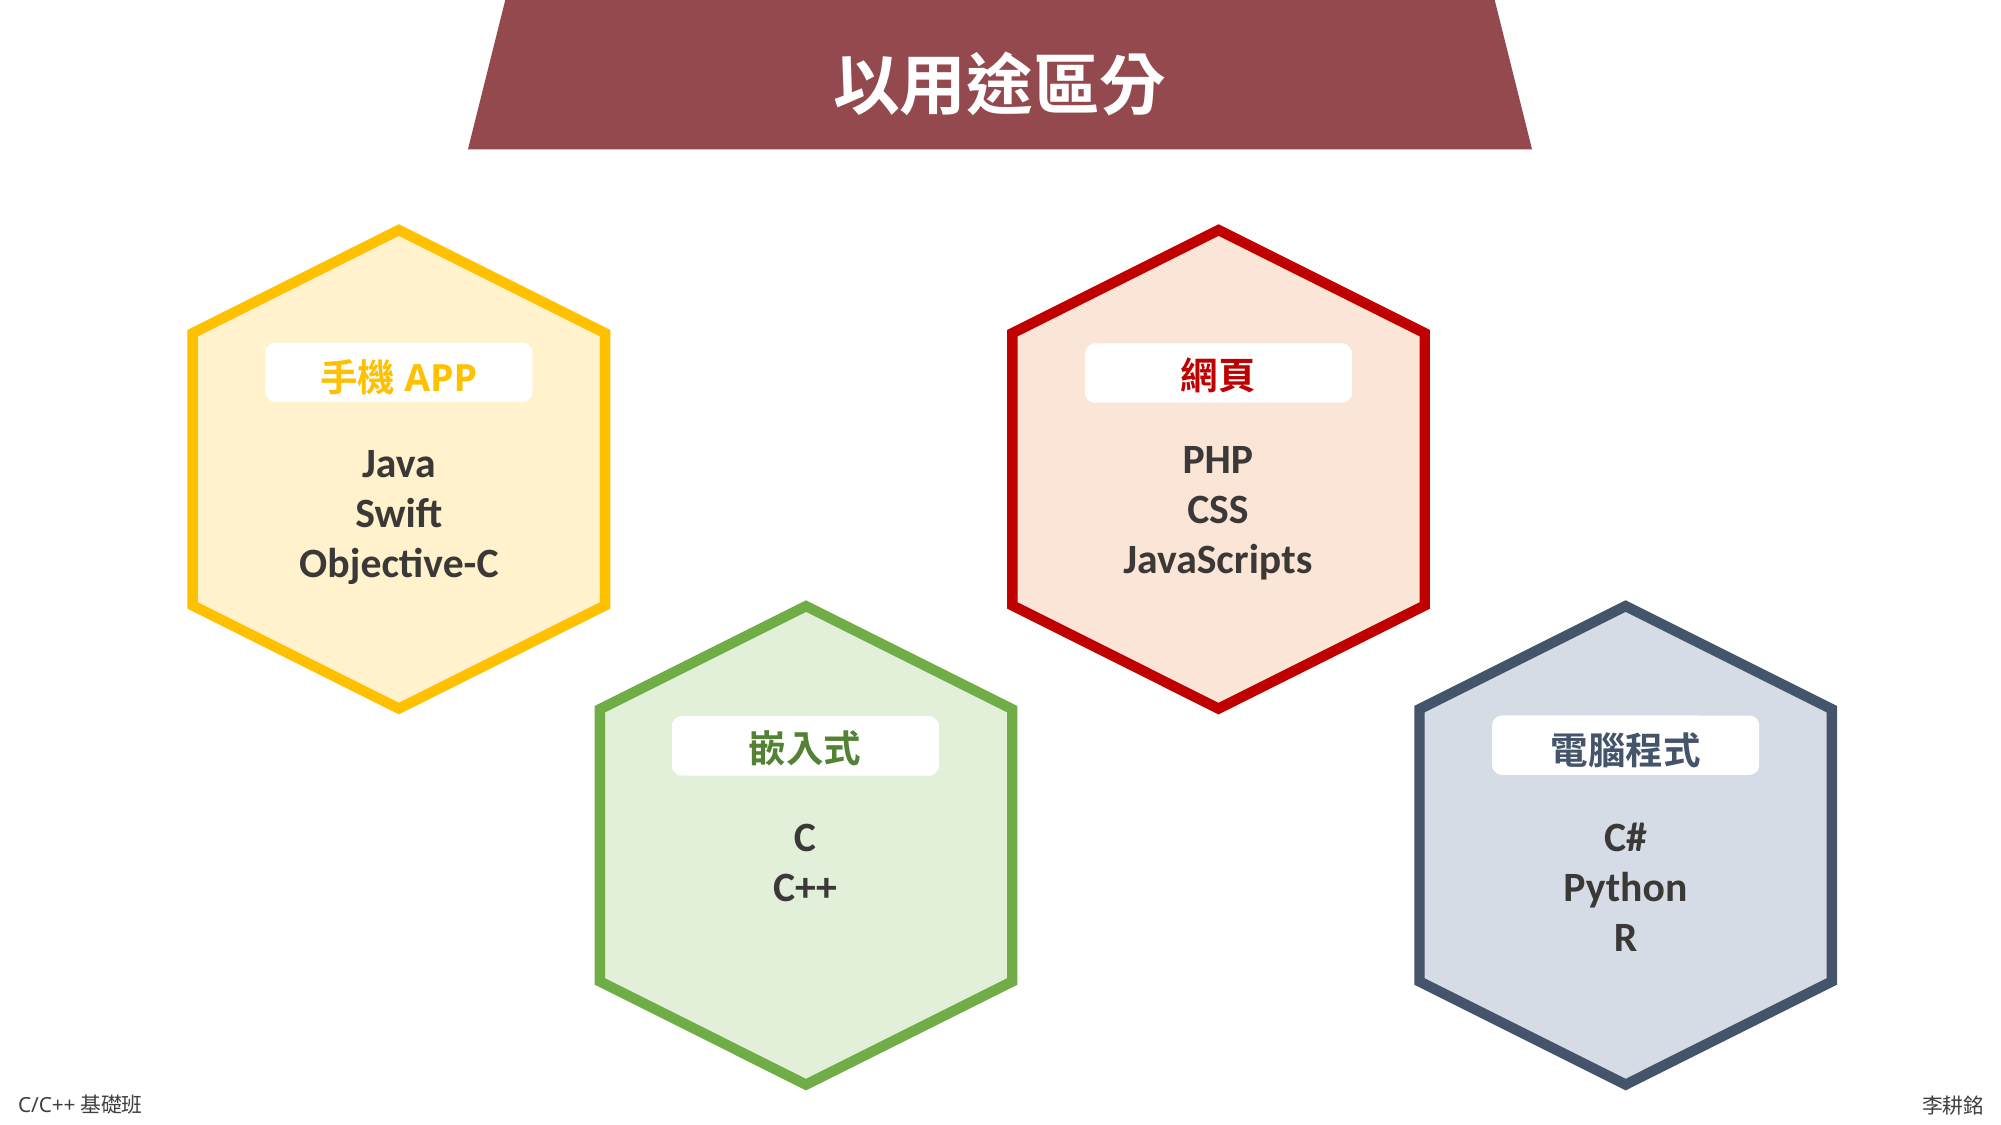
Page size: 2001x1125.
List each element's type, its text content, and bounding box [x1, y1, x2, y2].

text_box 嵌入式 [733, 717, 877, 778]
text_box Java Swift Objective-C [252, 428, 546, 593]
text_box C C++ [689, 802, 921, 918]
text_box 電腦程式 [1535, 719, 1716, 780]
text_box [1011, 228, 1426, 710]
text_box C# Python R [1467, 802, 1784, 968]
text_box 網頁 [1166, 344, 1271, 405]
text_box PHP CSS JavaScripts [1078, 424, 1358, 589]
text_box [1491, 714, 1761, 776]
text_box [1083, 342, 1354, 404]
text_box [670, 715, 940, 777]
text_box C/C++基礎班 [3, 1084, 158, 1125]
text_box 手機APP [305, 346, 493, 407]
text_box [264, 341, 534, 403]
text_box 以用途區分 [818, 35, 1182, 131]
text_box [598, 604, 1014, 1086]
text_box 李耕銘 [1907, 1084, 2000, 1125]
text_box [191, 228, 607, 710]
text_box [1418, 604, 1833, 1086]
text_box [466, 0, 1534, 151]
